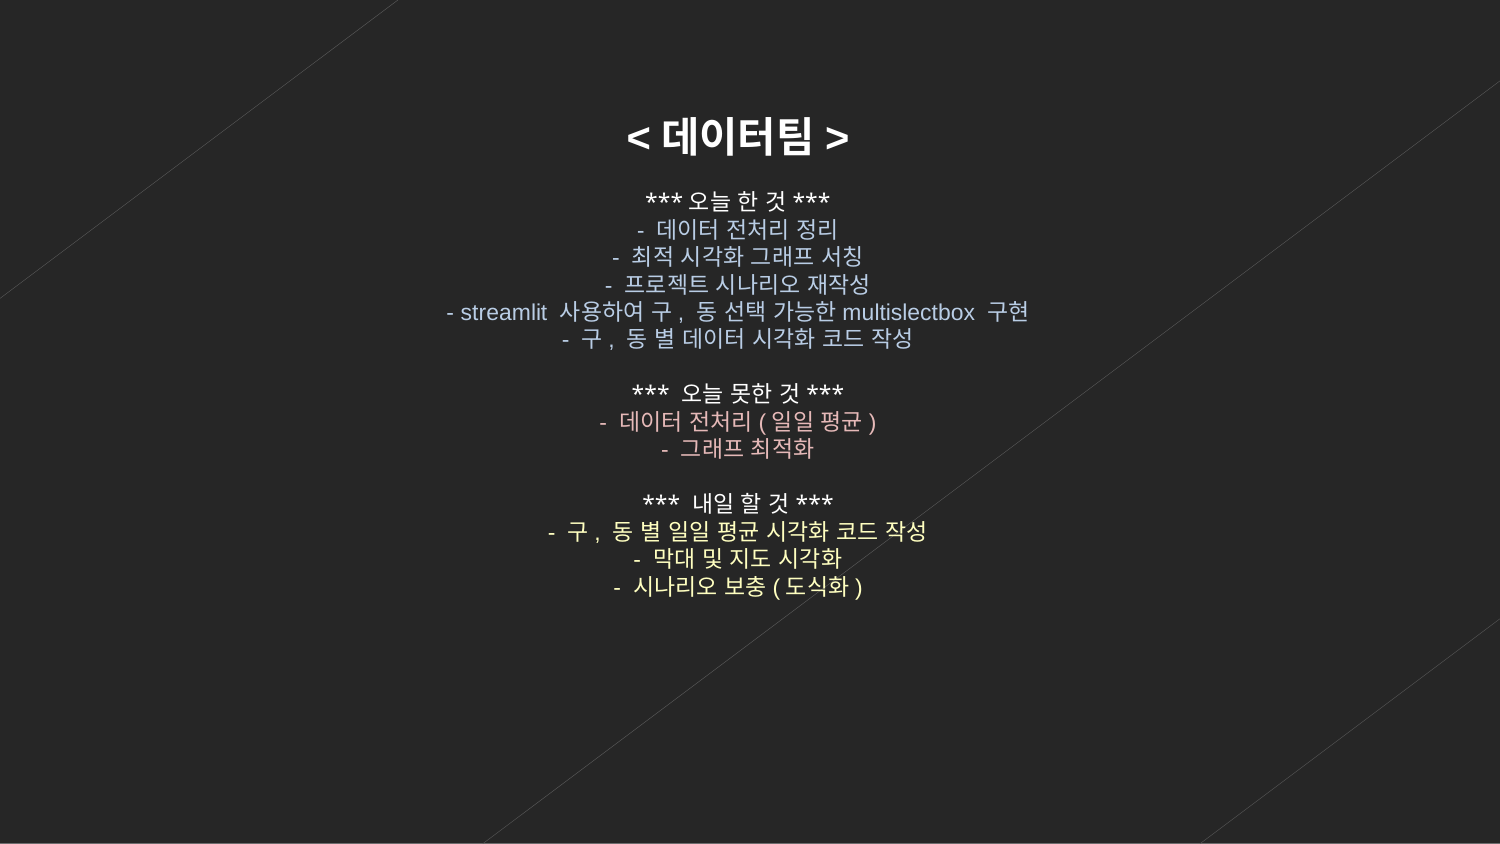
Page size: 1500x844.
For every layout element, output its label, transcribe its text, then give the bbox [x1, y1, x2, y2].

text_box <데이터팀> ***오늘 한 것*** - 데이터 전처리 정리 - 최적 시각화 그래프 서칭 - 프로젝트 시나리오 재작성 - streamlit 사용하여 구, 동 선택 가능한multislectbox 구현 - 구, 동 별 데이터 시각화 코드 작성 *** 오늘 못한 것*** - 데이터 전처리(일일 평균) - 그래프 최적화 *** 내일 할 것*** - 구, 동 별 일일 평균 시각화 코드 작성 - 막대 및 지도 시각화 - 시나리오 보충(도식화) [64, 102, 1412, 608]
